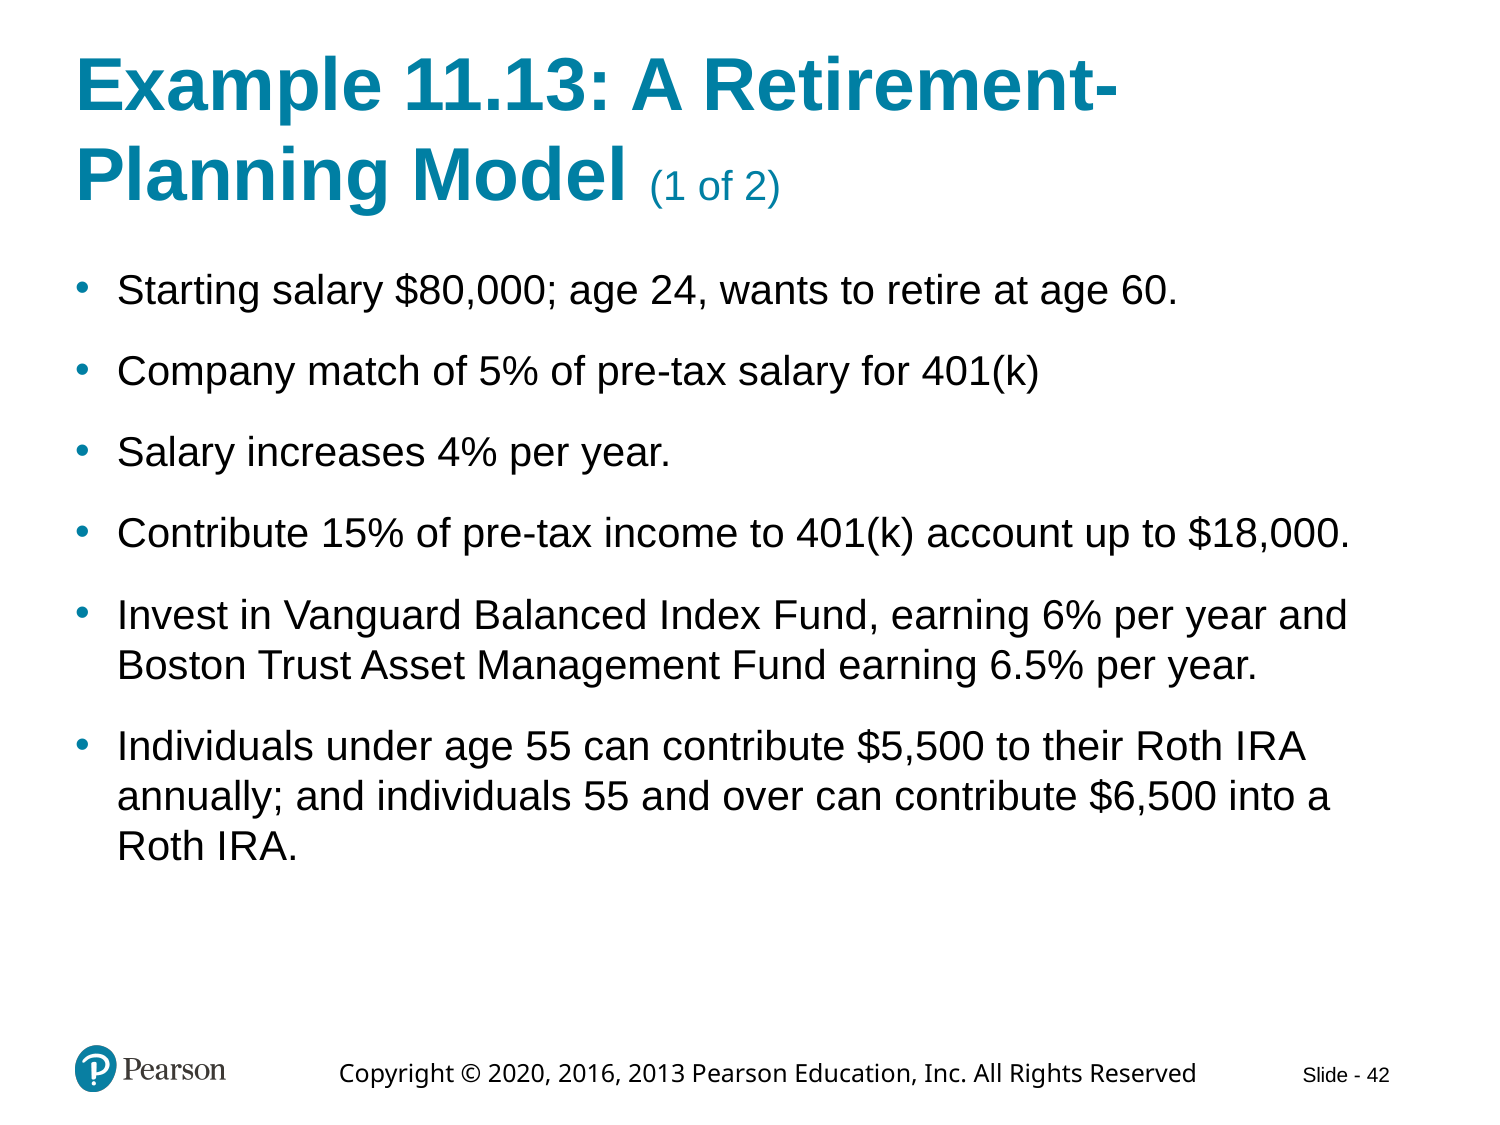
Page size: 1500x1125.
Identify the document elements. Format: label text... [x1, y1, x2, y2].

picture [101, 1045, 226, 1092]
title Example 11.13: A Retirement-Planning Model (1 of 2) [75, 35, 1425, 216]
picture [75, 1078, 86, 1092]
picture [83, 1054, 109, 1079]
picture [75, 1045, 90, 1061]
list Starting salary $80,000; age 24, wants to retire at age 60. Company match of 5% of pre-tax salary for 401(k) Salary increases 4% per year. Contribute 15% of pre-tax income to 401(k) account up to $18,000. Invest in Vanguard Balanced Index Fund, earning 6% per year and Boston Trust Asset Management Fund earning 6.5% per year. Individuals under age 55 can contribute $5,500 to their Roth I R A annually; and individuals 55 and over can contribute $6,500 into a Roth I R A. [75, 262, 1425, 1005]
